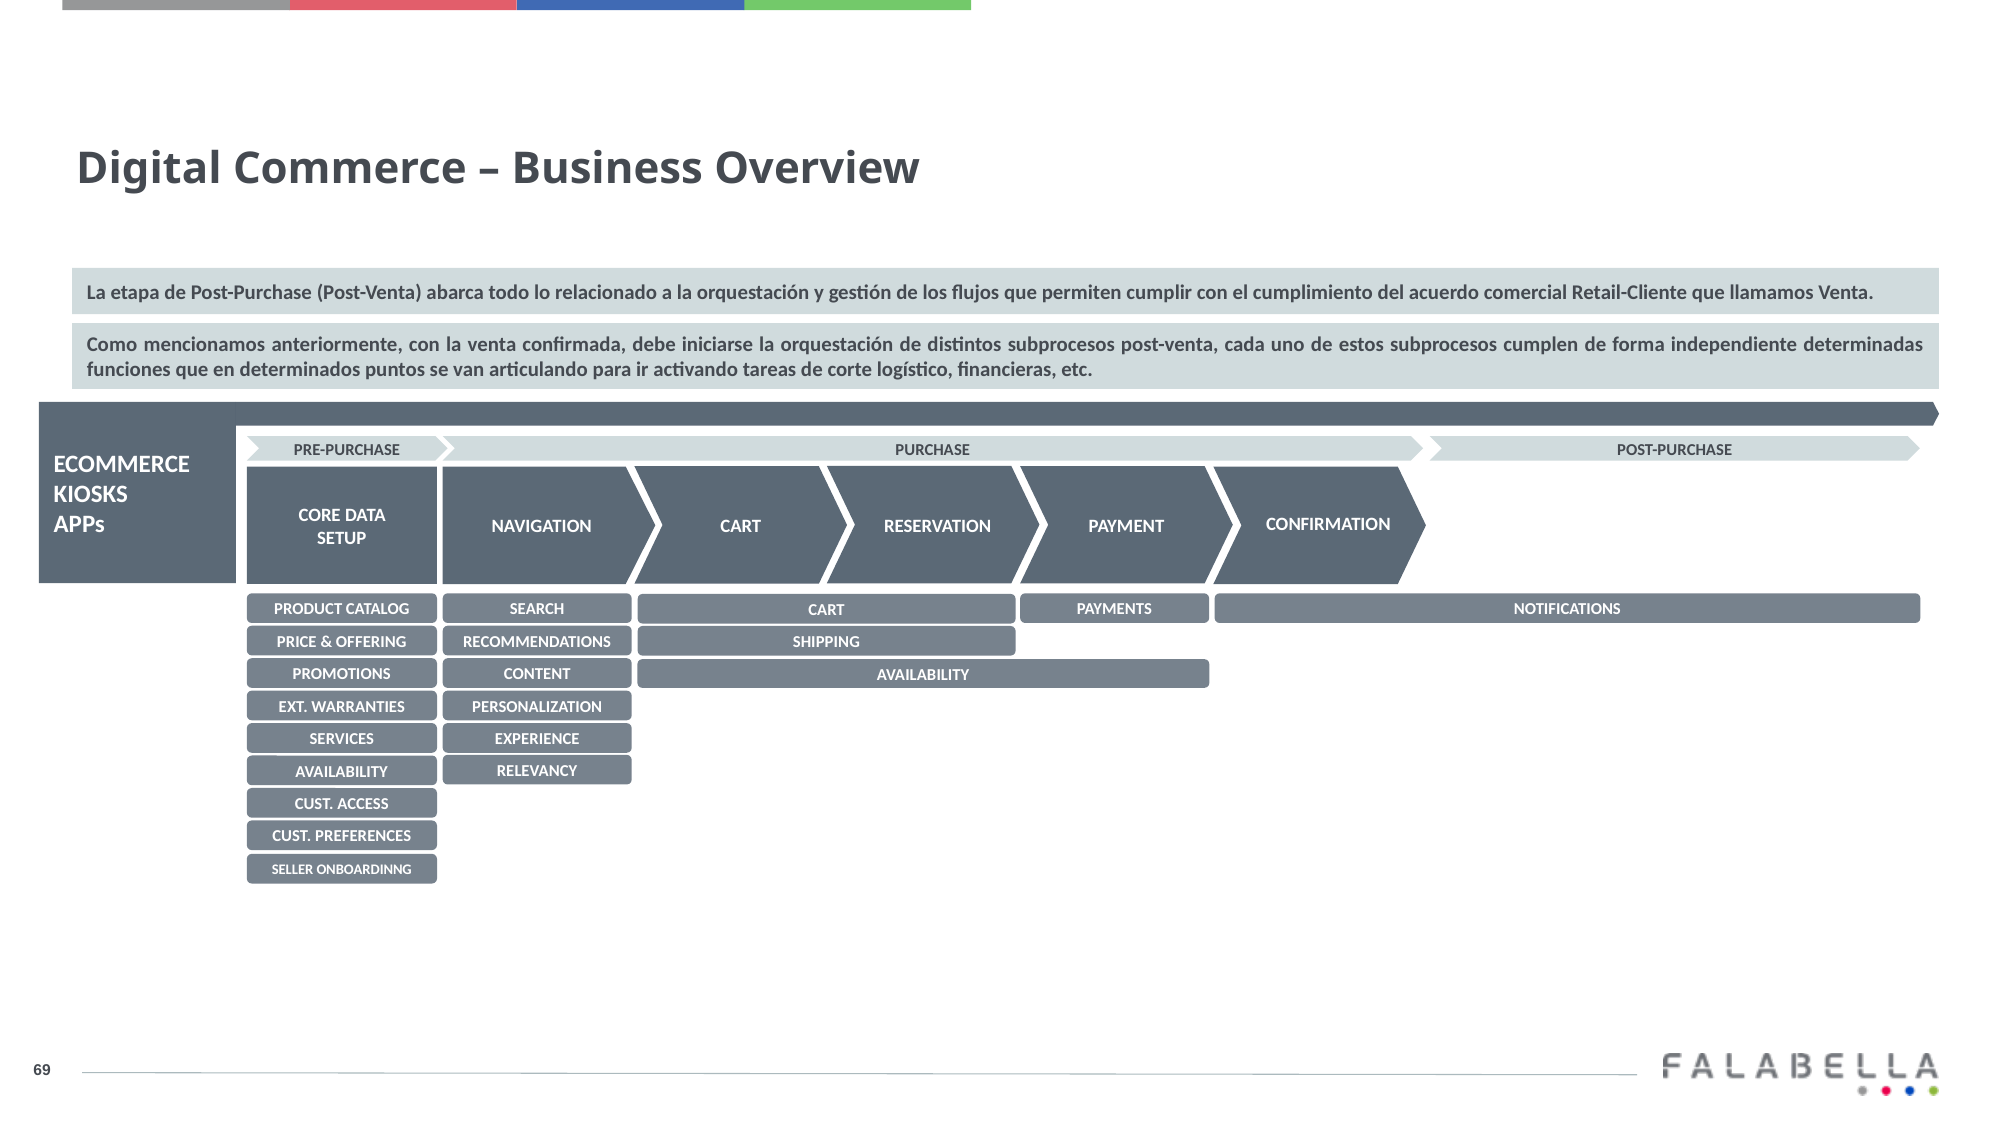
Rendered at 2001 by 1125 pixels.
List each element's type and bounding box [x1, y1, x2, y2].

text_box [634, 466, 848, 584]
text_box [637, 593, 1016, 624]
text_box [1213, 466, 1426, 585]
text_box [246, 755, 438, 786]
text_box [442, 658, 632, 688]
text_box [442, 466, 656, 585]
text_box [442, 625, 632, 656]
text_box [246, 820, 438, 851]
list [61, 91, 1940, 241]
text_box [442, 436, 1424, 461]
text_box [246, 658, 438, 688]
text_box [1214, 593, 1921, 623]
text_box [246, 625, 438, 656]
text_box [1020, 466, 1233, 584]
text_box [637, 625, 1016, 656]
text_box [442, 593, 632, 623]
text_box [72, 323, 1939, 389]
text_box [246, 593, 438, 623]
text_box [246, 436, 448, 461]
text_box [246, 466, 437, 584]
text_box [826, 465, 1040, 584]
text_box [72, 267, 1939, 315]
text_box [246, 723, 438, 753]
picture [1663, 1053, 1939, 1096]
text_box [442, 690, 632, 721]
text_box [442, 754, 632, 785]
text_box [637, 659, 1210, 688]
text_box [246, 853, 438, 884]
text_box [1020, 593, 1210, 623]
text_box [38, 401, 1940, 584]
text_box [442, 723, 632, 753]
text_box [246, 690, 438, 721]
text_box [1429, 436, 1920, 461]
text_box [246, 787, 438, 818]
